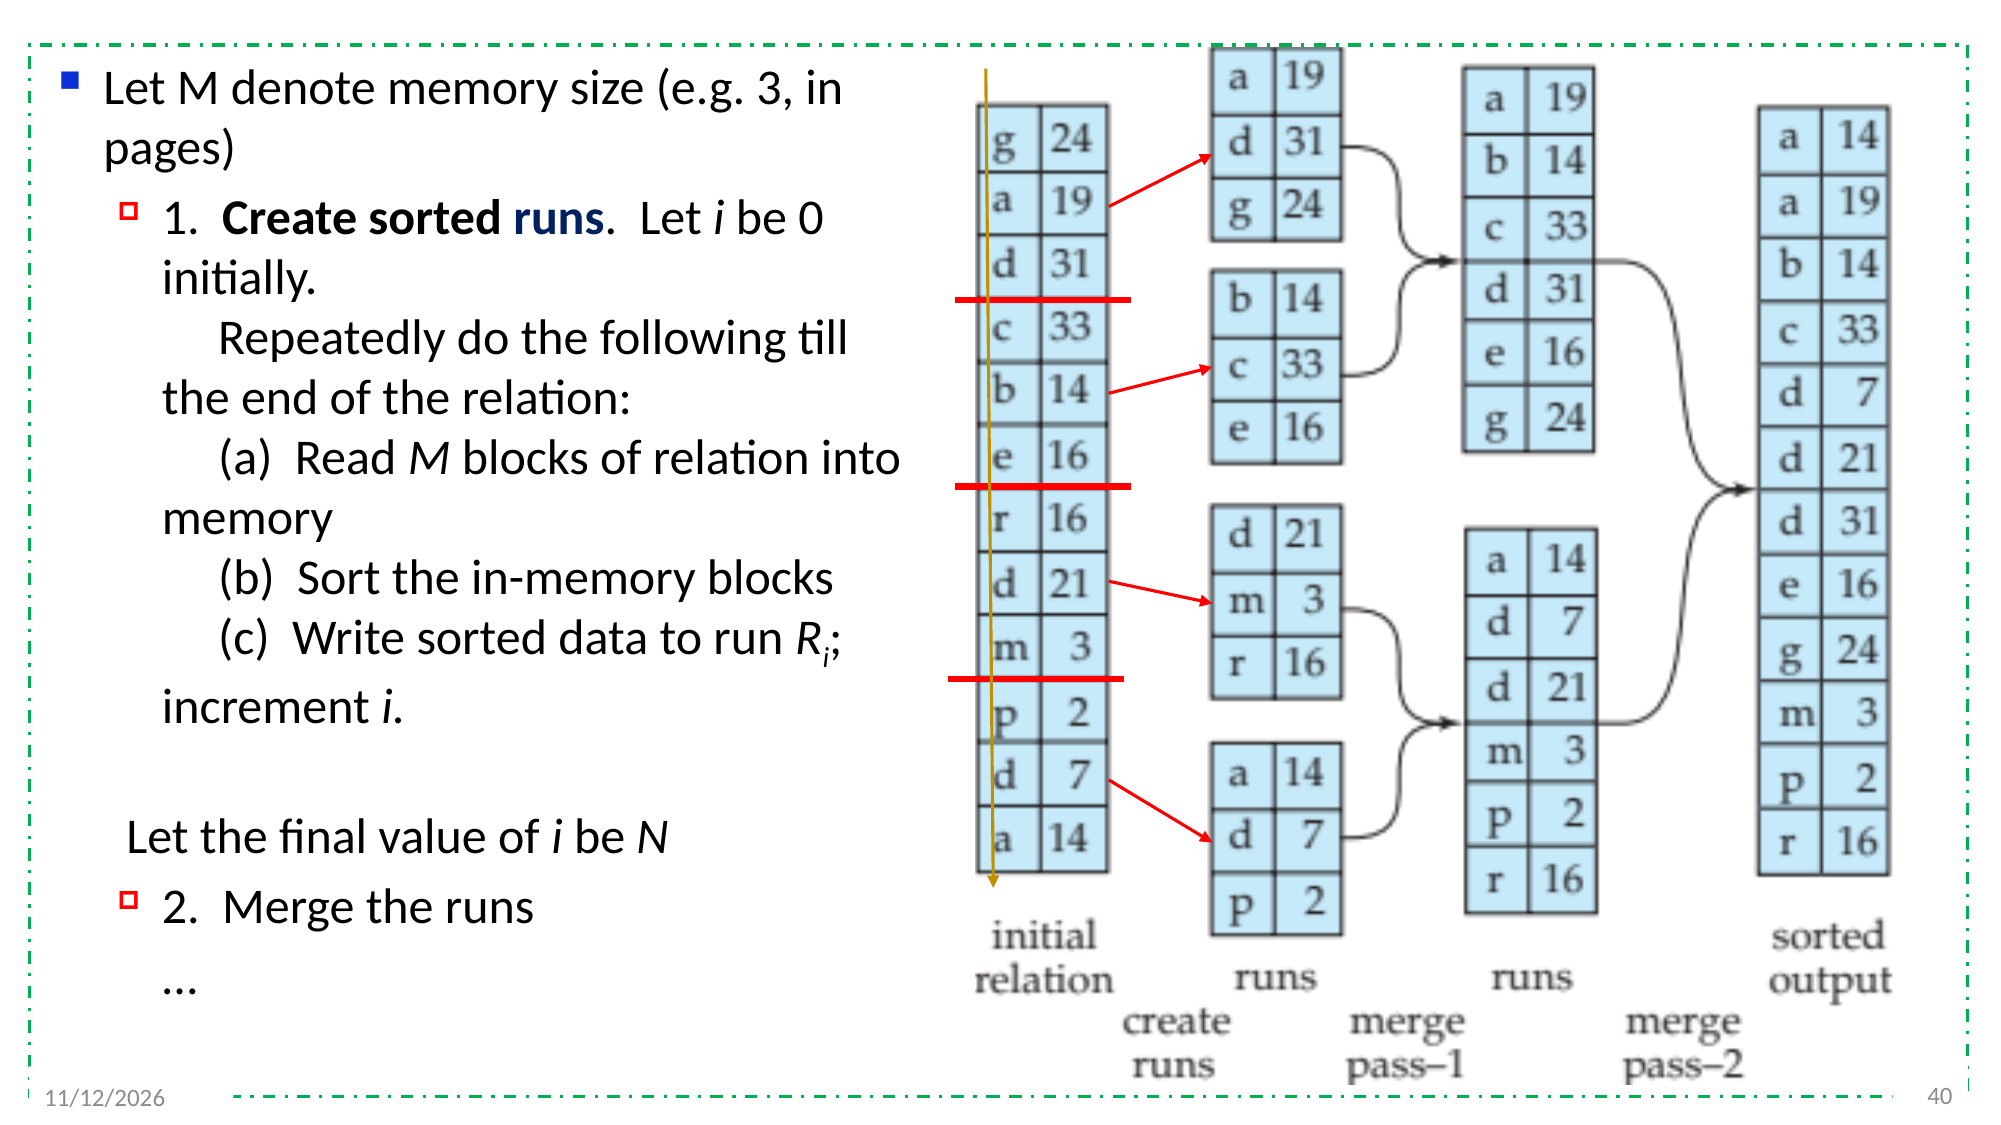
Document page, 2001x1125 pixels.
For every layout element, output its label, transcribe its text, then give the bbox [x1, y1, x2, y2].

picture [975, 487, 985, 679]
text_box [1108, 367, 1213, 394]
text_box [1108, 581, 1213, 604]
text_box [985, 68, 994, 888]
picture [975, 301, 985, 486]
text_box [1108, 779, 1213, 843]
list Let M denote memory size (e.g. 3, in pages) 1. Create sorted runs. Let i be 0 initially. Repeatedly do the following till the end of the relation: (a) Read M blocks of relation into memory (b) Sort the in-memory blocks (c) Write sorted data to run Ri; increment i. Let the final value of i be N 2. Merge the runs … [44, 47, 940, 1099]
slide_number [29, 1066, 234, 1125]
picture [975, 46, 1893, 1085]
slide_number 40 [1892, 1065, 1968, 1125]
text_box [1108, 154, 1213, 207]
